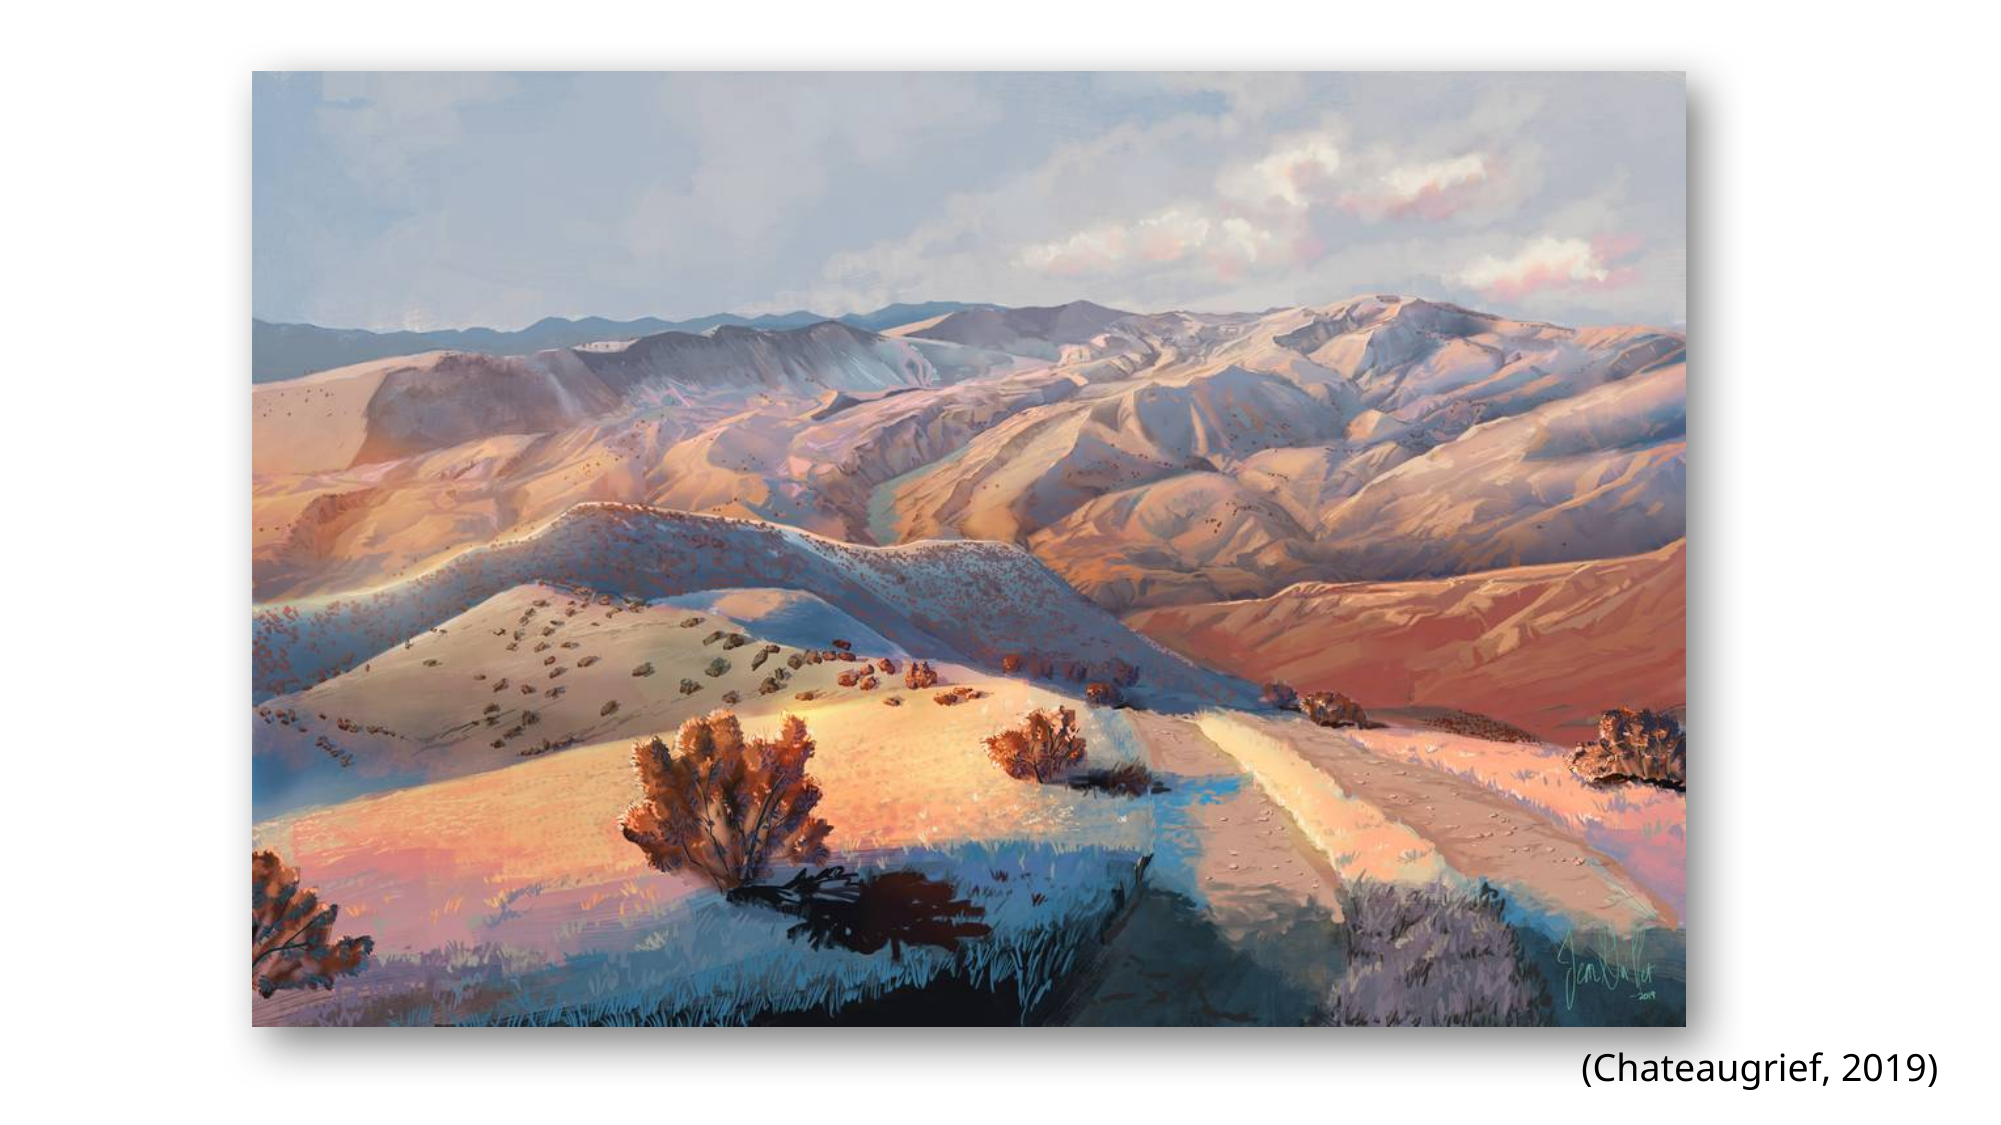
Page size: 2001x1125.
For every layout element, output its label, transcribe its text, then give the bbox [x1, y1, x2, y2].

text_box (Chateaugrief, 2019) [1566, 1036, 1983, 1097]
picture [252, 71, 1686, 1028]
